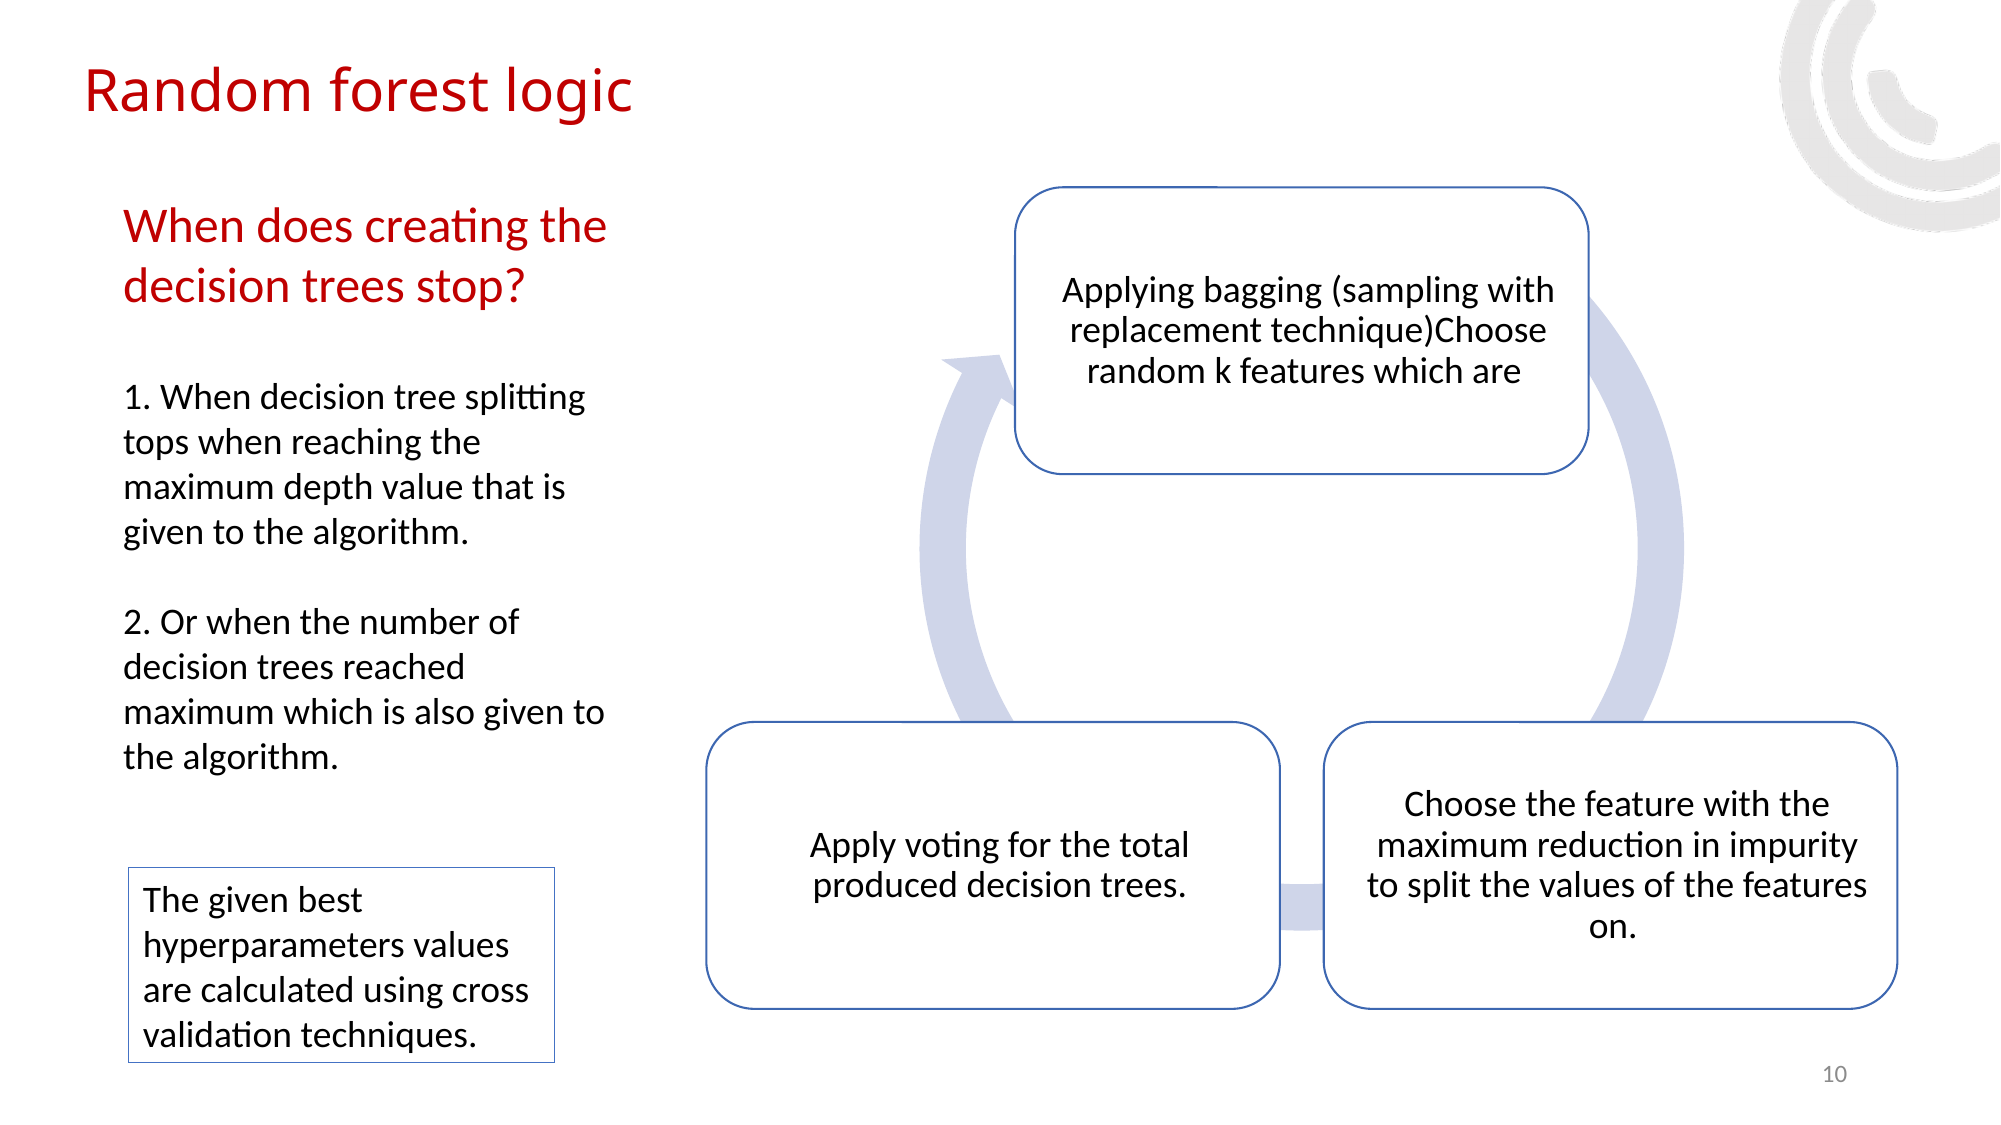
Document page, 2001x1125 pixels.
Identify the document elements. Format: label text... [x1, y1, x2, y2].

text_box When does creating the decision trees stop? 1. When decision tree splitting tops when reaching the maximum depth value that is given to the algorithm. 2. Or when the number of decision trees reached maximum which is also given to the algorithm. [108, 184, 637, 785]
text_box Random forest logic [69, 54, 1487, 185]
picture [1623, 0, 2000, 346]
slide_number 10 [1412, 1042, 1863, 1103]
text_box The given best hyperparameters values are calculated using cross validation techniques. [128, 867, 555, 1063]
